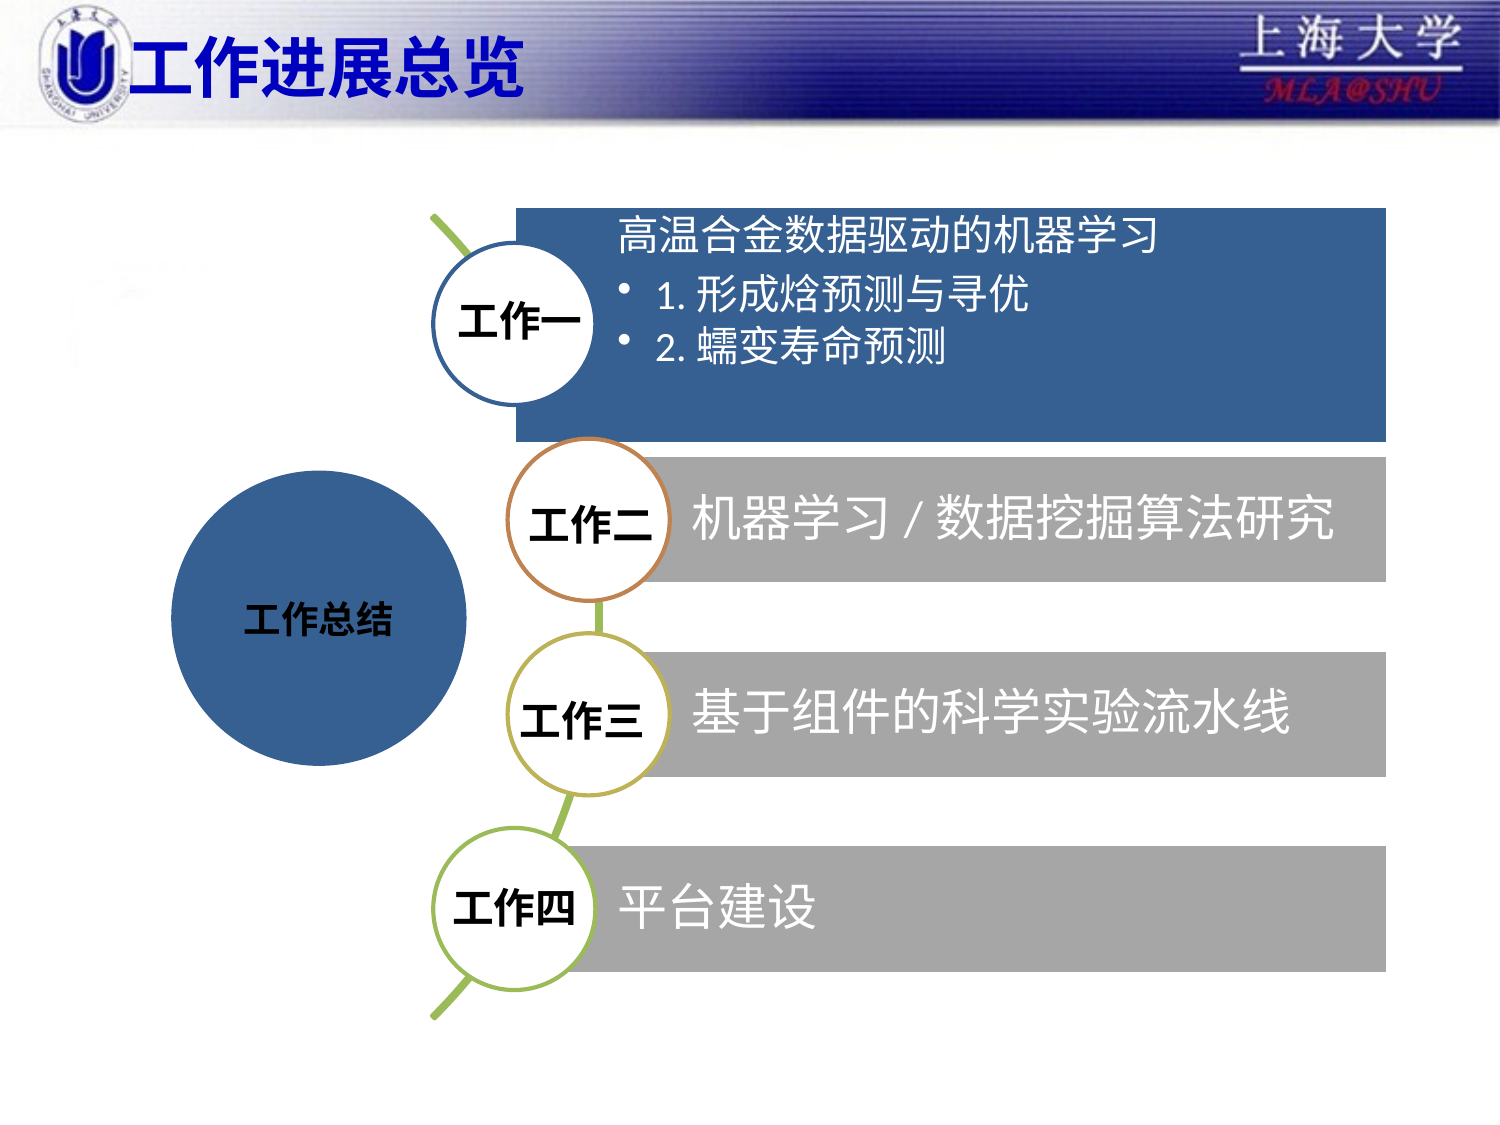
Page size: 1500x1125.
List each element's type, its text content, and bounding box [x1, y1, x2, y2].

title 工作进展总览 [112, 0, 1463, 131]
picture [0, 0, 1500, 1125]
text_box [418, 191, 1400, 1036]
text_box 工作总结 [169, 468, 413, 768]
